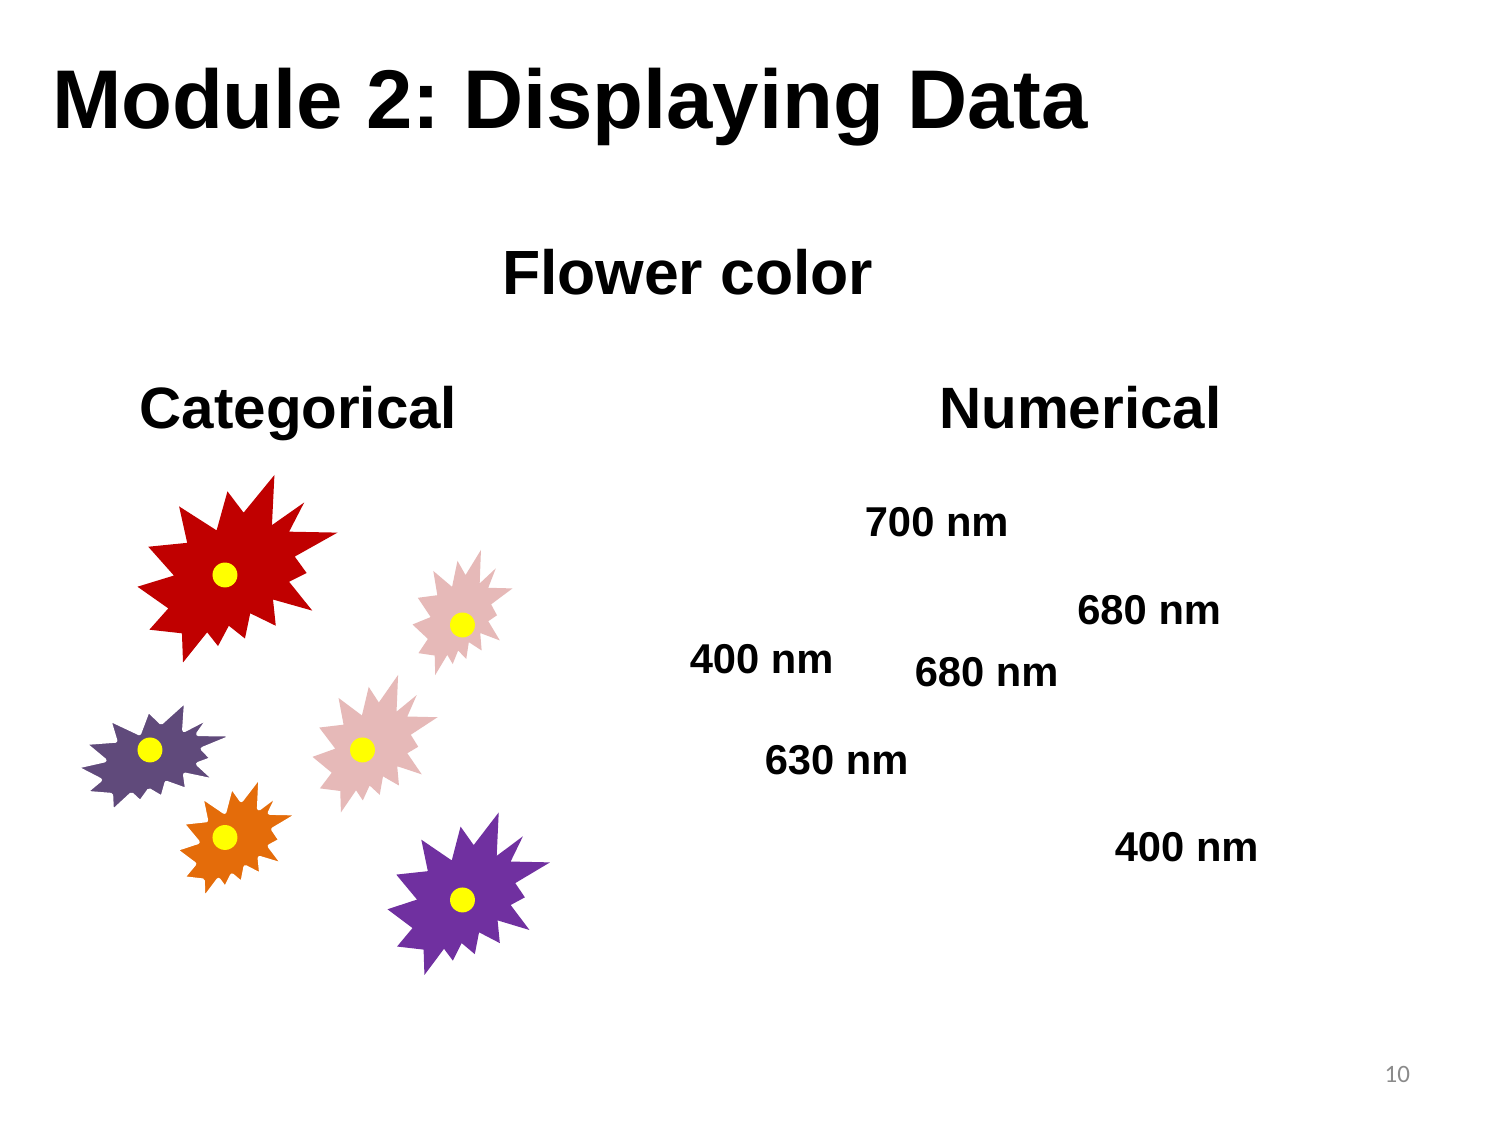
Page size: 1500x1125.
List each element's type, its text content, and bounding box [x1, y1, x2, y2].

slide_number 10 [1074, 1042, 1425, 1103]
text_box [135, 473, 340, 665]
text_box 680 nm [1062, 575, 1313, 640]
text_box Numerical [924, 362, 1500, 448]
text_box [210, 560, 240, 590]
text_box [72, 698, 240, 815]
text_box [447, 885, 478, 915]
text_box [310, 672, 440, 815]
text_box [385, 810, 553, 977]
text_box Flower color [487, 224, 1063, 315]
text_box [172, 773, 303, 902]
text_box 680 nm [900, 637, 1150, 703]
text_box [135, 735, 165, 765]
text_box [347, 735, 378, 765]
text_box 630 nm [750, 725, 1000, 790]
text_box 400 nm [1100, 812, 1350, 878]
text_box [410, 547, 515, 678]
text_box Categorical [125, 362, 700, 448]
text_box [210, 822, 240, 853]
text_box Module 2: Displaying Data [37, 37, 1400, 153]
text_box 400 nm [675, 624, 925, 690]
text_box [447, 610, 478, 640]
text_box 700 nm [849, 487, 1100, 553]
